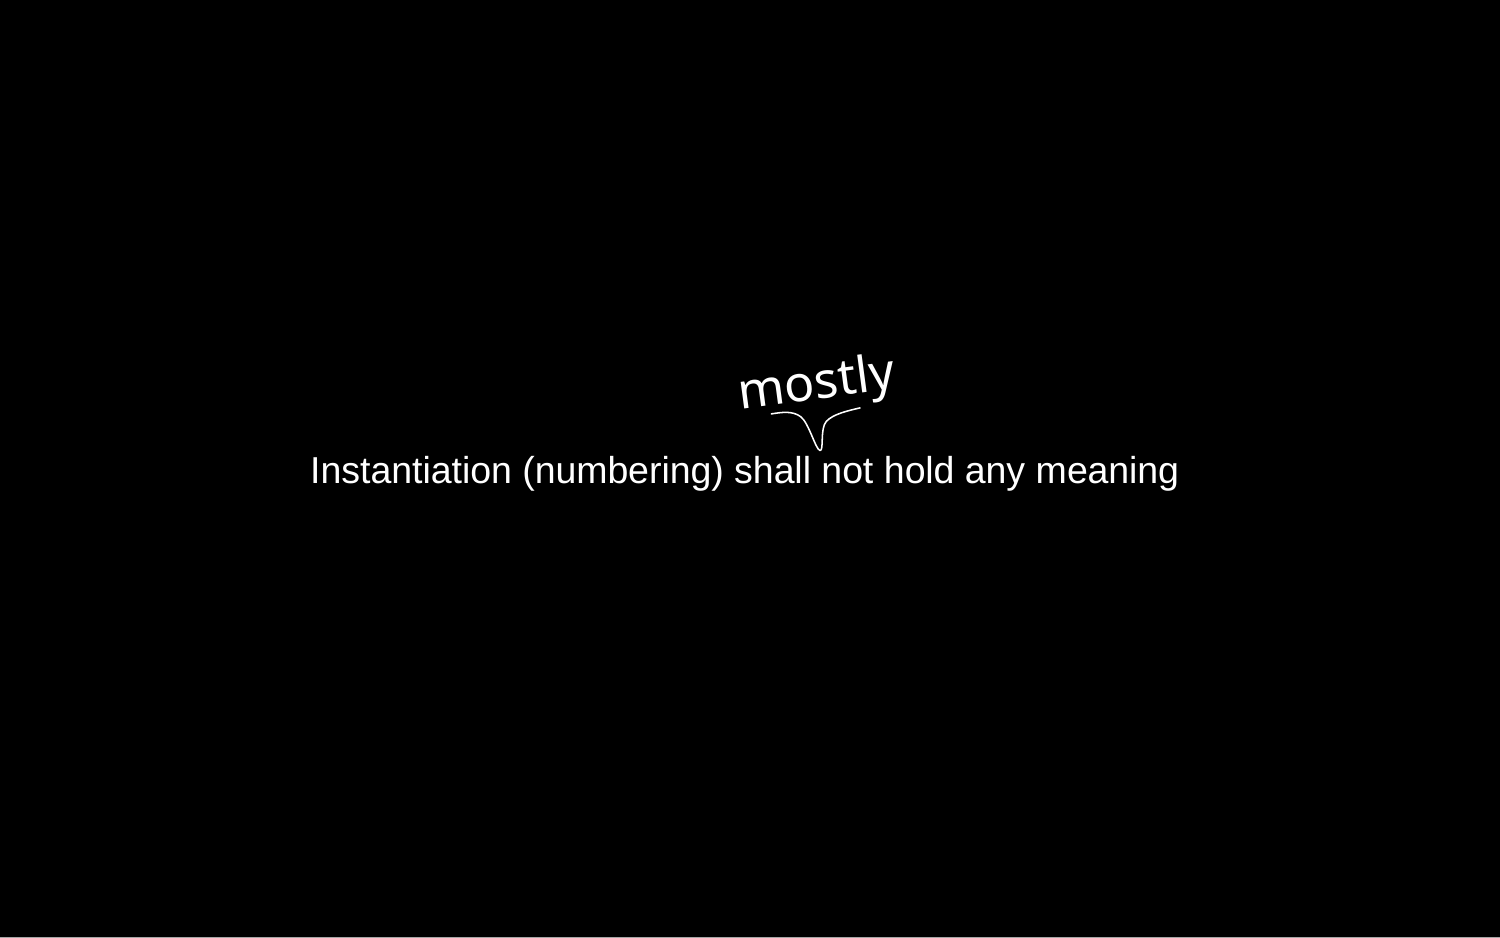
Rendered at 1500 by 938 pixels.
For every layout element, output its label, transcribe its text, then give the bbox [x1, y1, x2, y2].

text_box [770, 407, 861, 452]
text_box Instantiation (numbering) shall not hold any meaning [0, 0, 1500, 938]
text_box mostly [717, 323, 914, 429]
